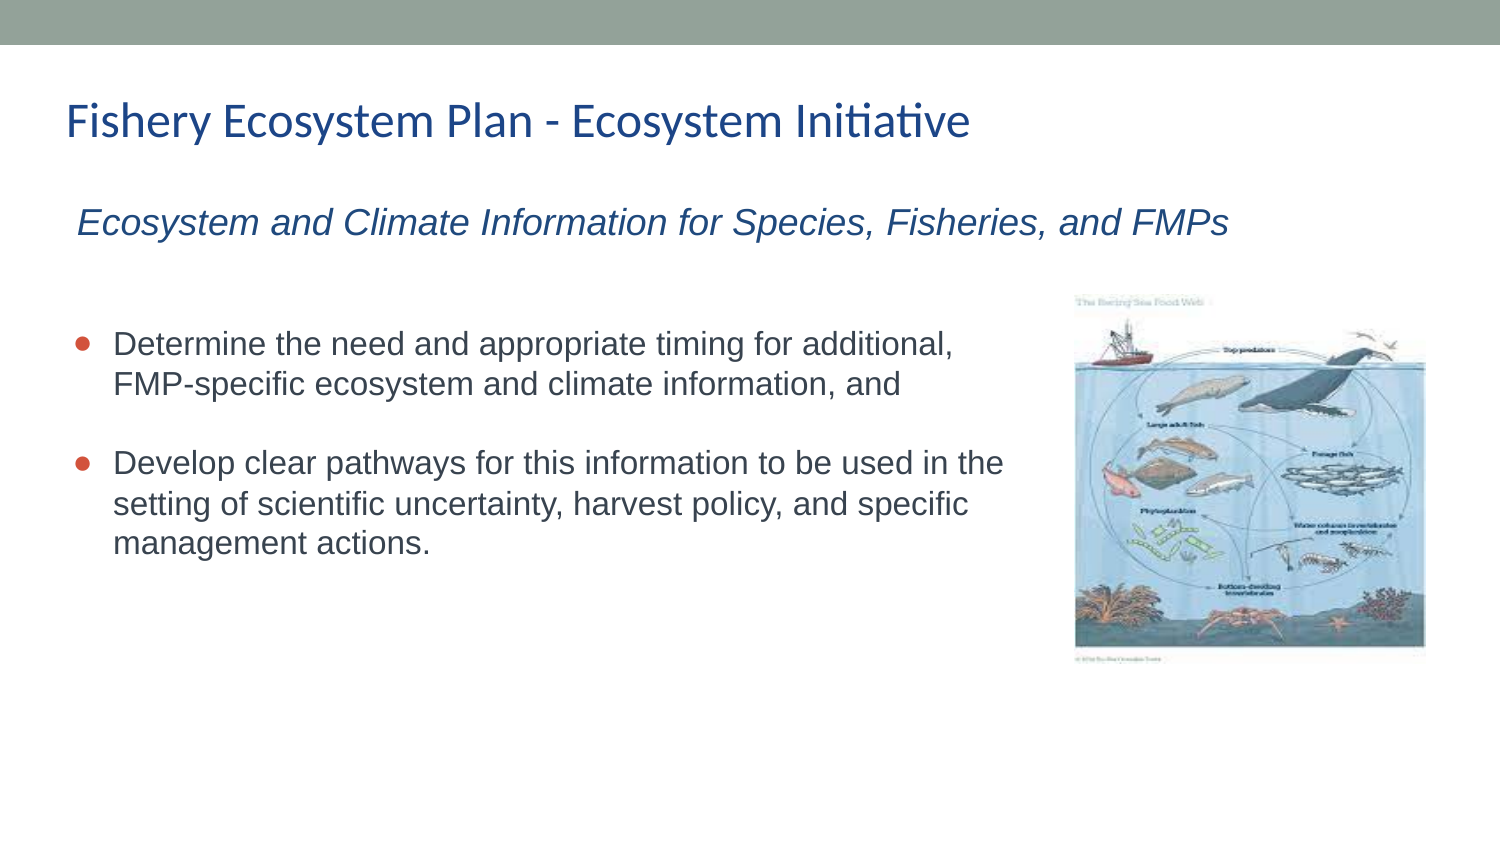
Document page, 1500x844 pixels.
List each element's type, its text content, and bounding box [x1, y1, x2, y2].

text_box Ecosystem and Climate Information for Species, Fisheries, and FMPs [61, 190, 1294, 251]
picture [1073, 294, 1426, 665]
title Fishery Ecosystem Plan - Ecosystem Initiative [51, 72, 1449, 167]
list Determine the need and appropriate timing for additional, FMP-specific ecosystem and climate information, and Develop clear pathways for this information to be used in the setting of scientific uncertainty, harvest policy, and specific management actions. [41, 267, 1024, 637]
